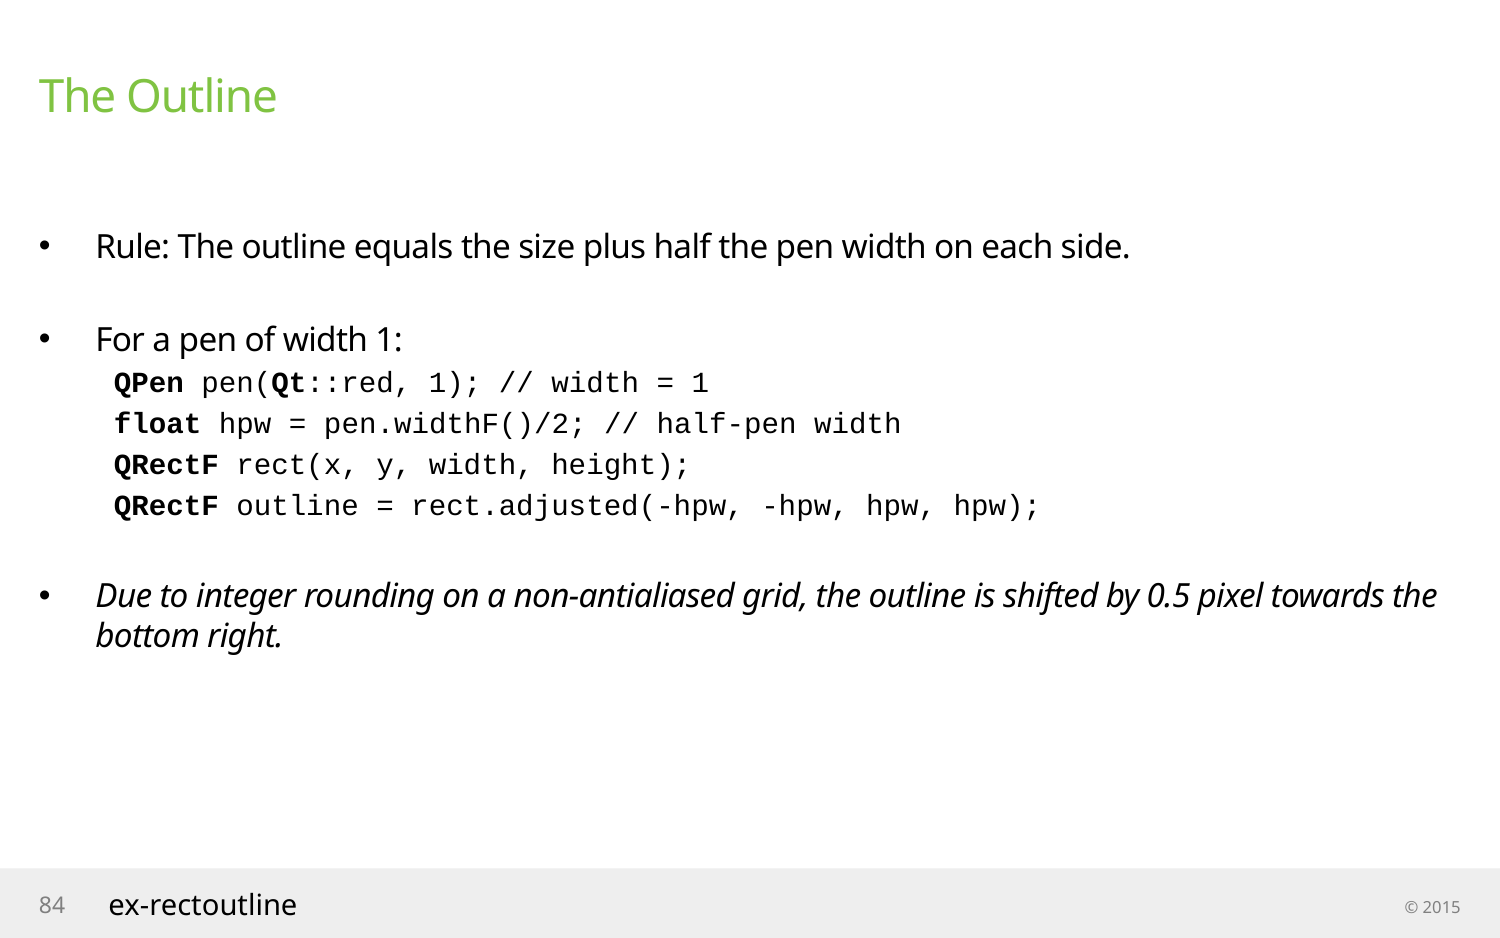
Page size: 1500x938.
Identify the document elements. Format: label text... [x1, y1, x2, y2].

text_box ex-rectoutline [93, 894, 795, 927]
footer © 2015 [1188, 896, 1461, 917]
slide_number 84 [39, 892, 410, 921]
list Rule: The outline equals the size plus half the pen width on each side. For a pen of width 1: QPen pen(Qt::red, 1); // width = 1 float hpw = pen.widthF()/2; // half-pen width QRectF rect(x, y, width, height); QRectF outline = rect.adjusted(-hpw, -hpw, hpw, hpw); Due to integer rounding on a non-antialiased grid, the outline is shifted by 0.5 pixel towards the bottom right. [39, 224, 1471, 846]
title The Outline [39, 66, 1052, 195]
